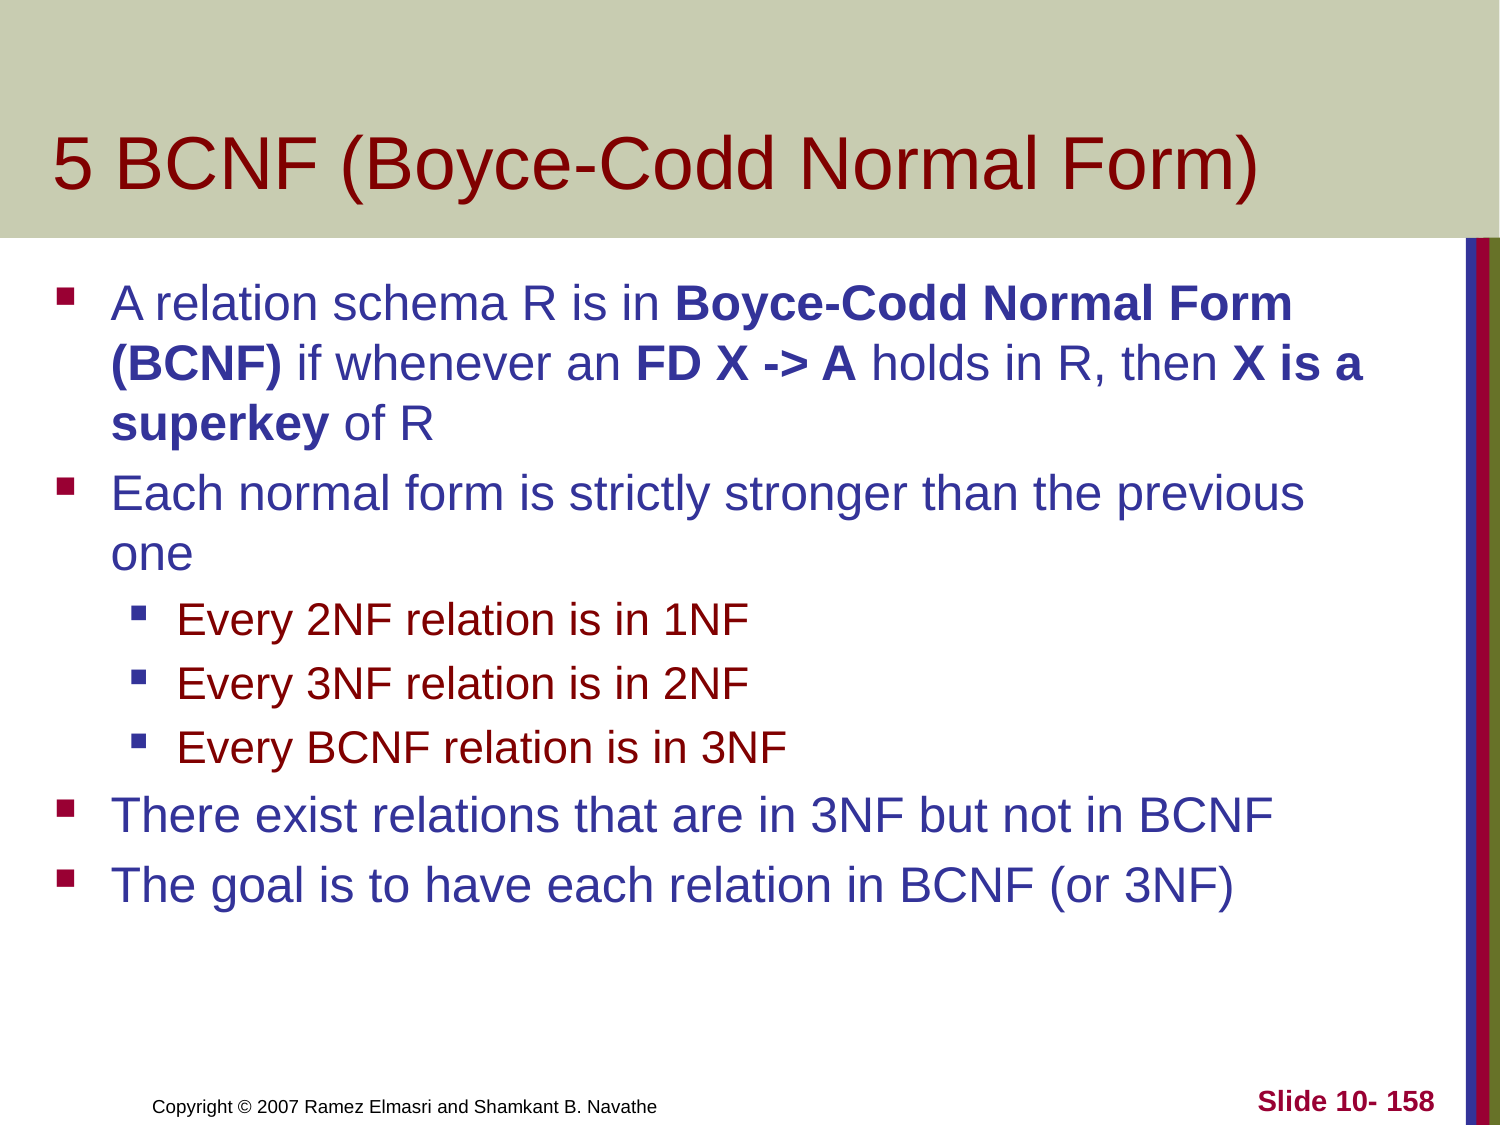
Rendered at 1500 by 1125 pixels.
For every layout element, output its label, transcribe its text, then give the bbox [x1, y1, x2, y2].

slide_number Slide 10- 158 [1137, 1049, 1451, 1125]
title 5 BCNF (Boyce-Codd Normal Form) [37, 49, 1317, 213]
list A relation schema R is in Boyce-Codd Normal Form (BCNF) if whenever an FD X -> A holds in R, then X is a superkey of R Each normal form is strictly stronger than the previous one Every 2NF relation is in 1NF Every 3NF relation is in 2NF Every BCNF relation is in 3NF There exist relations that are in 3NF but not in BCNF The goal is to have each relation in BCNF (or 3NF) [39, 262, 1401, 1013]
